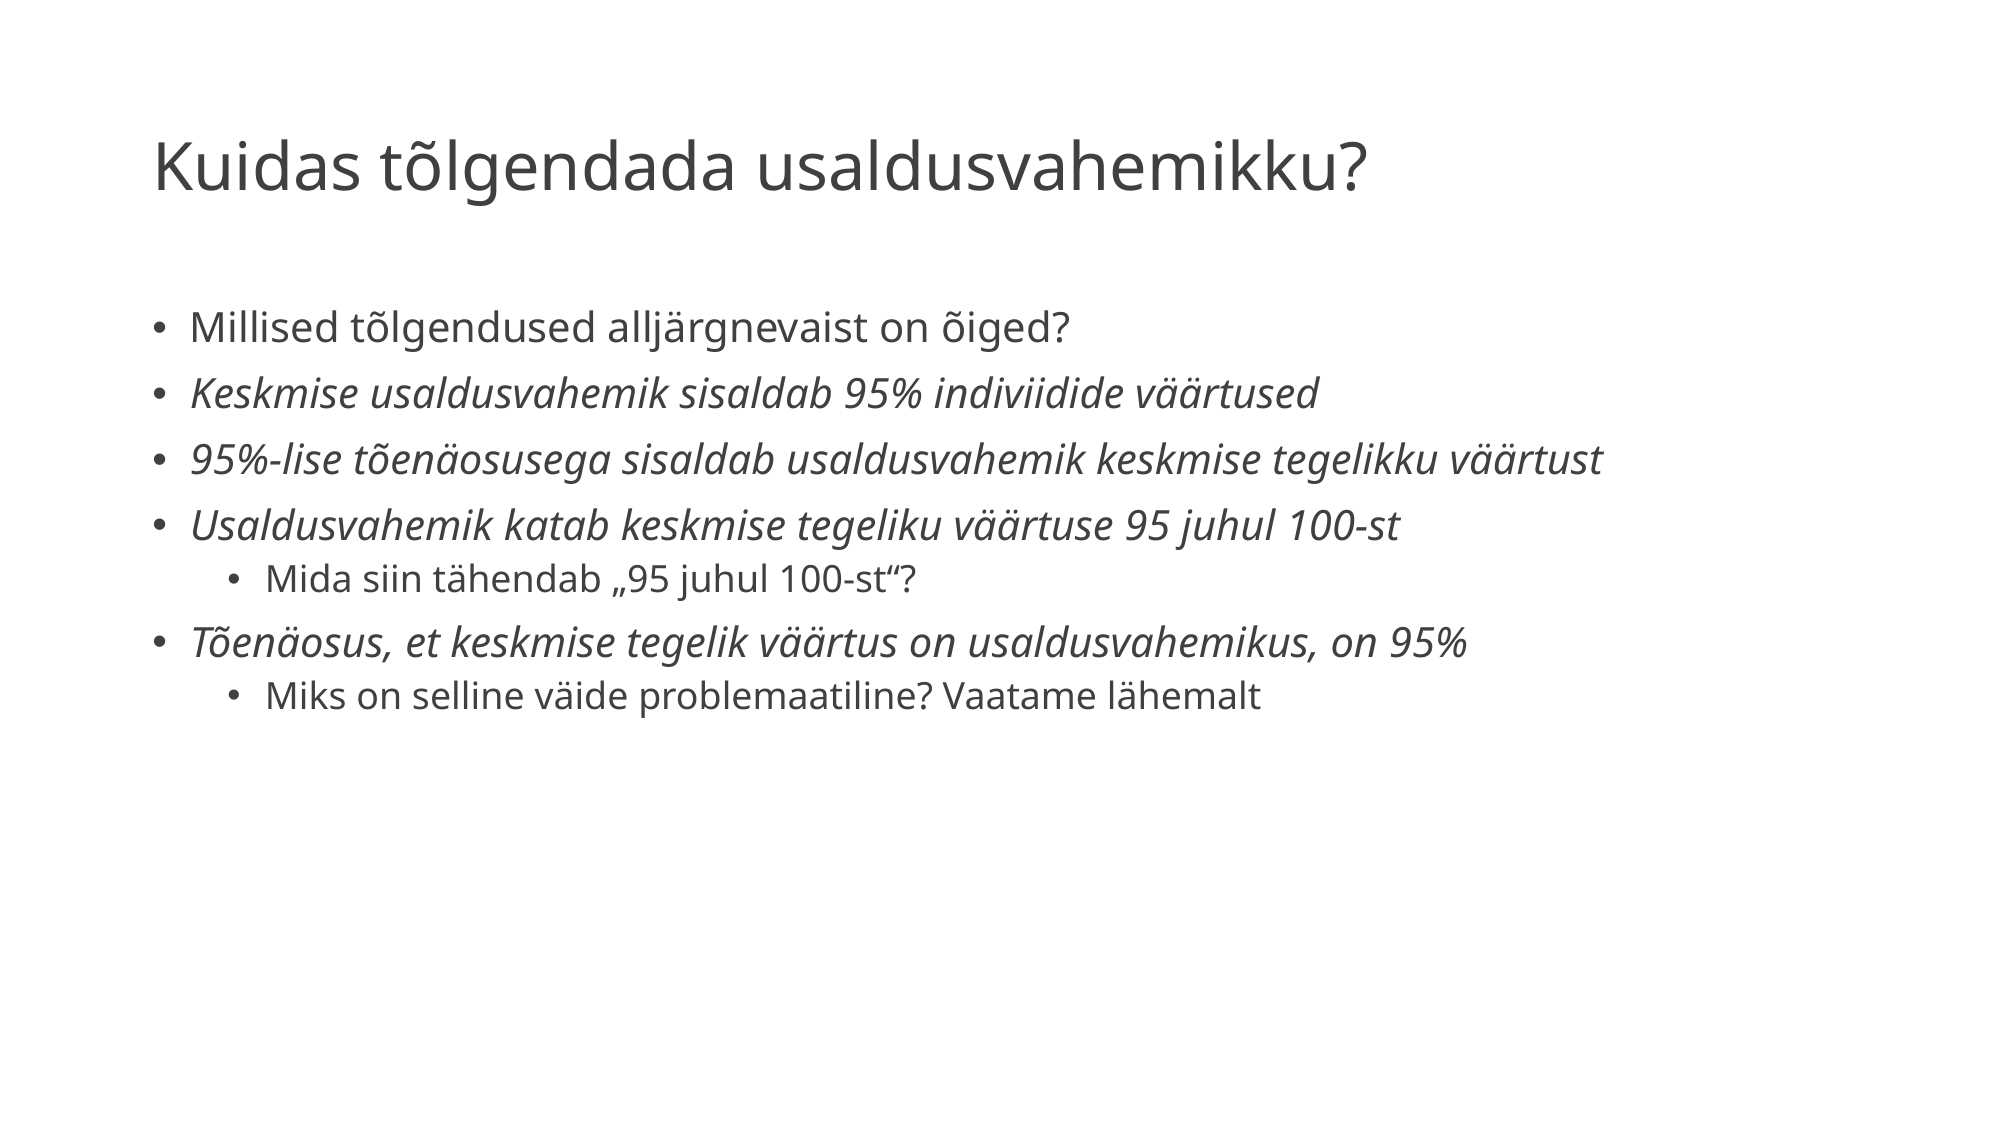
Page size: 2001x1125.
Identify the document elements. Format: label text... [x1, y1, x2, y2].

title Kuidas tõlgendada usaldusvahemikku? [137, 59, 1863, 278]
list Millised tõlgendused alljärgnevaist on õiged? Keskmise usaldusvahemik sisaldab 95% indiviidide väärtused 95%-lise tõenäosusega sisaldab usaldusvahemik keskmise tegelikku väärtust Usaldusvahemik katab keskmise tegeliku väärtuse 95 juhul 100-st Mida siin tähendab „95 juhul 100-st“? Tõenäosus, et keskmise tegelik väärtus on usaldusvahemikus, on 95% Miks on selline väide problemaatiline? Vaatame lähemalt [137, 299, 1863, 1014]
